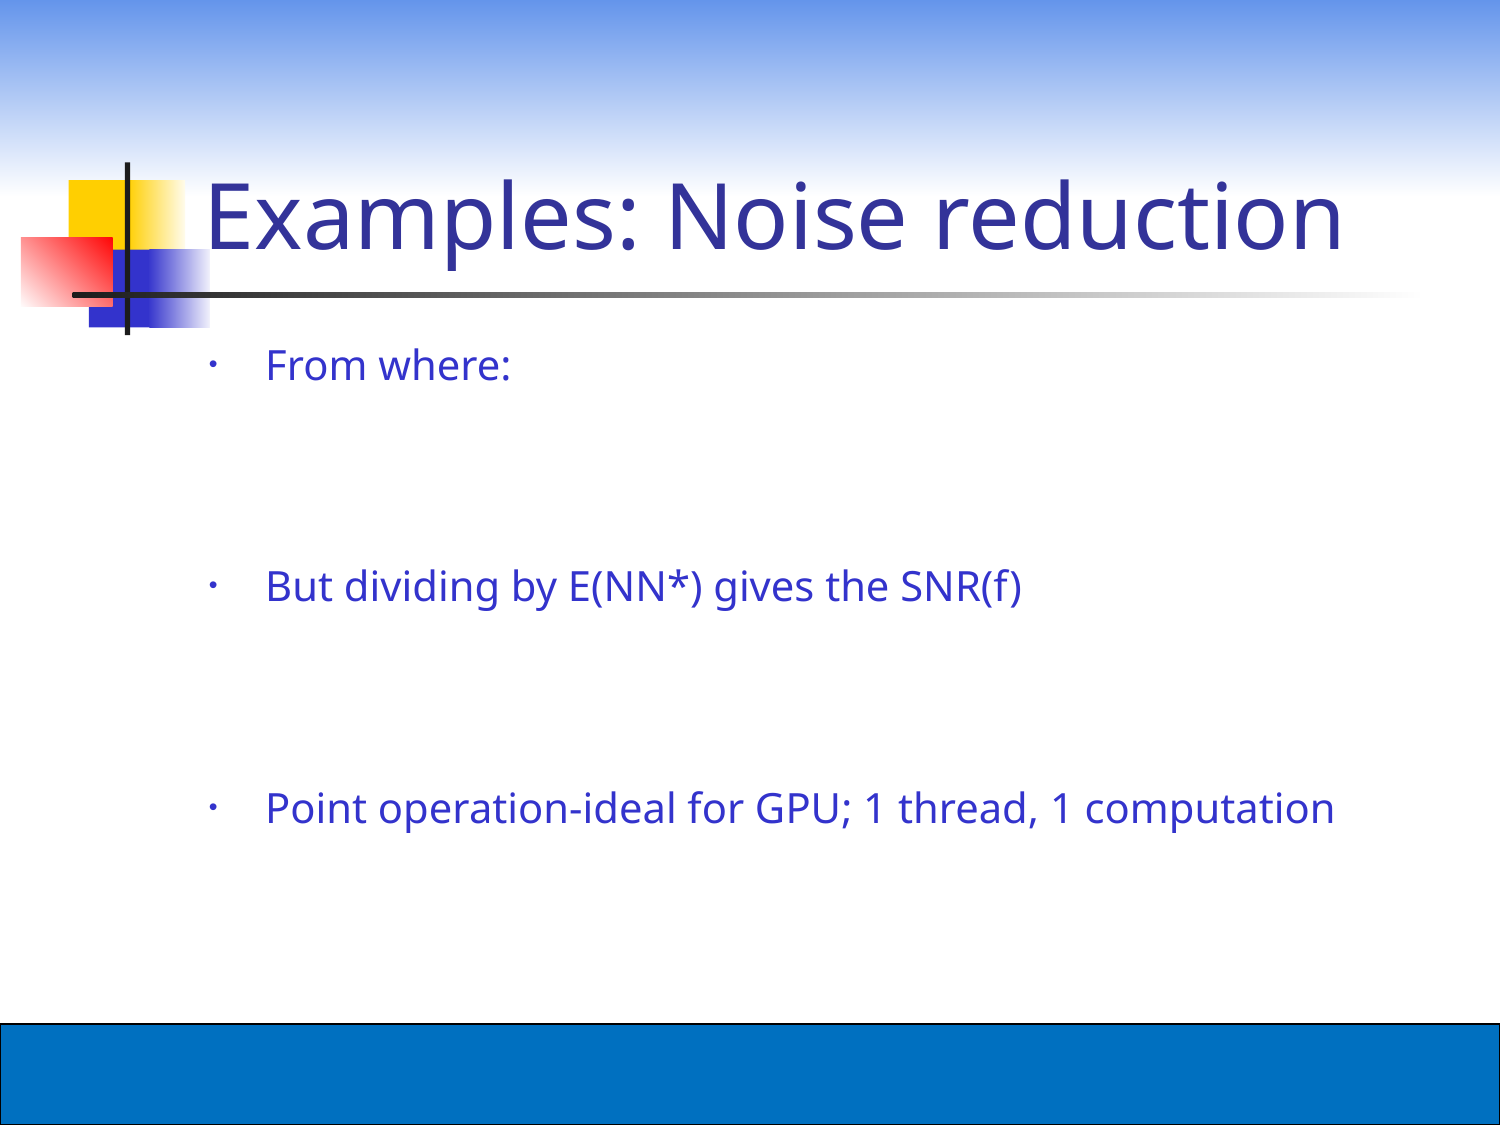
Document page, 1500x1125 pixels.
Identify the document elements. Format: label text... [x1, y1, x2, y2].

title Examples: Noise reduction [188, 35, 1468, 275]
